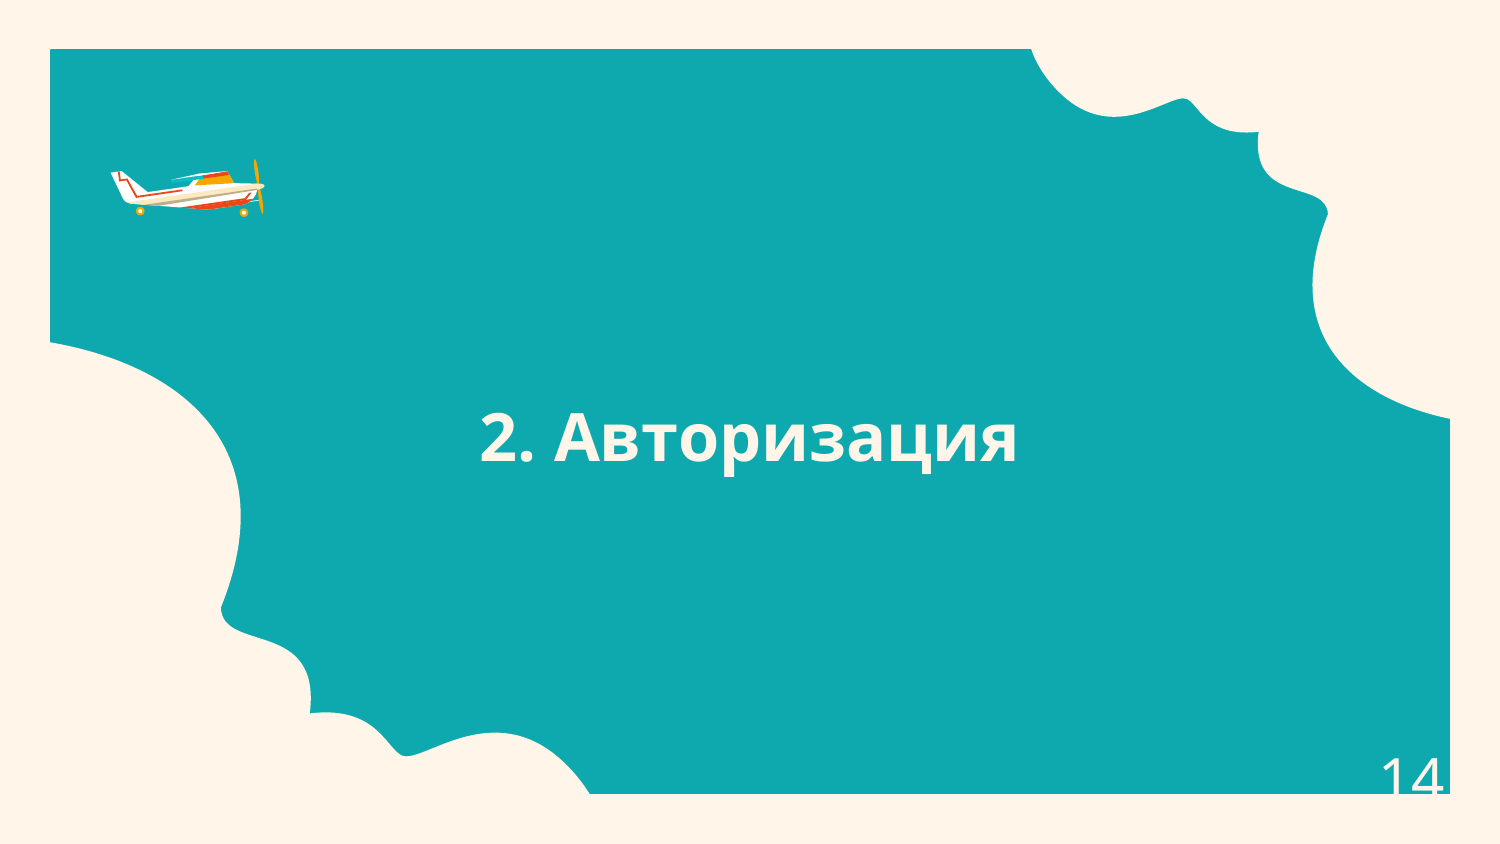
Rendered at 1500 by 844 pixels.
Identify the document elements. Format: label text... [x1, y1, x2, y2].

title 2. Авторизация [337, 379, 1164, 464]
text_box 14 [1340, 717, 1483, 789]
